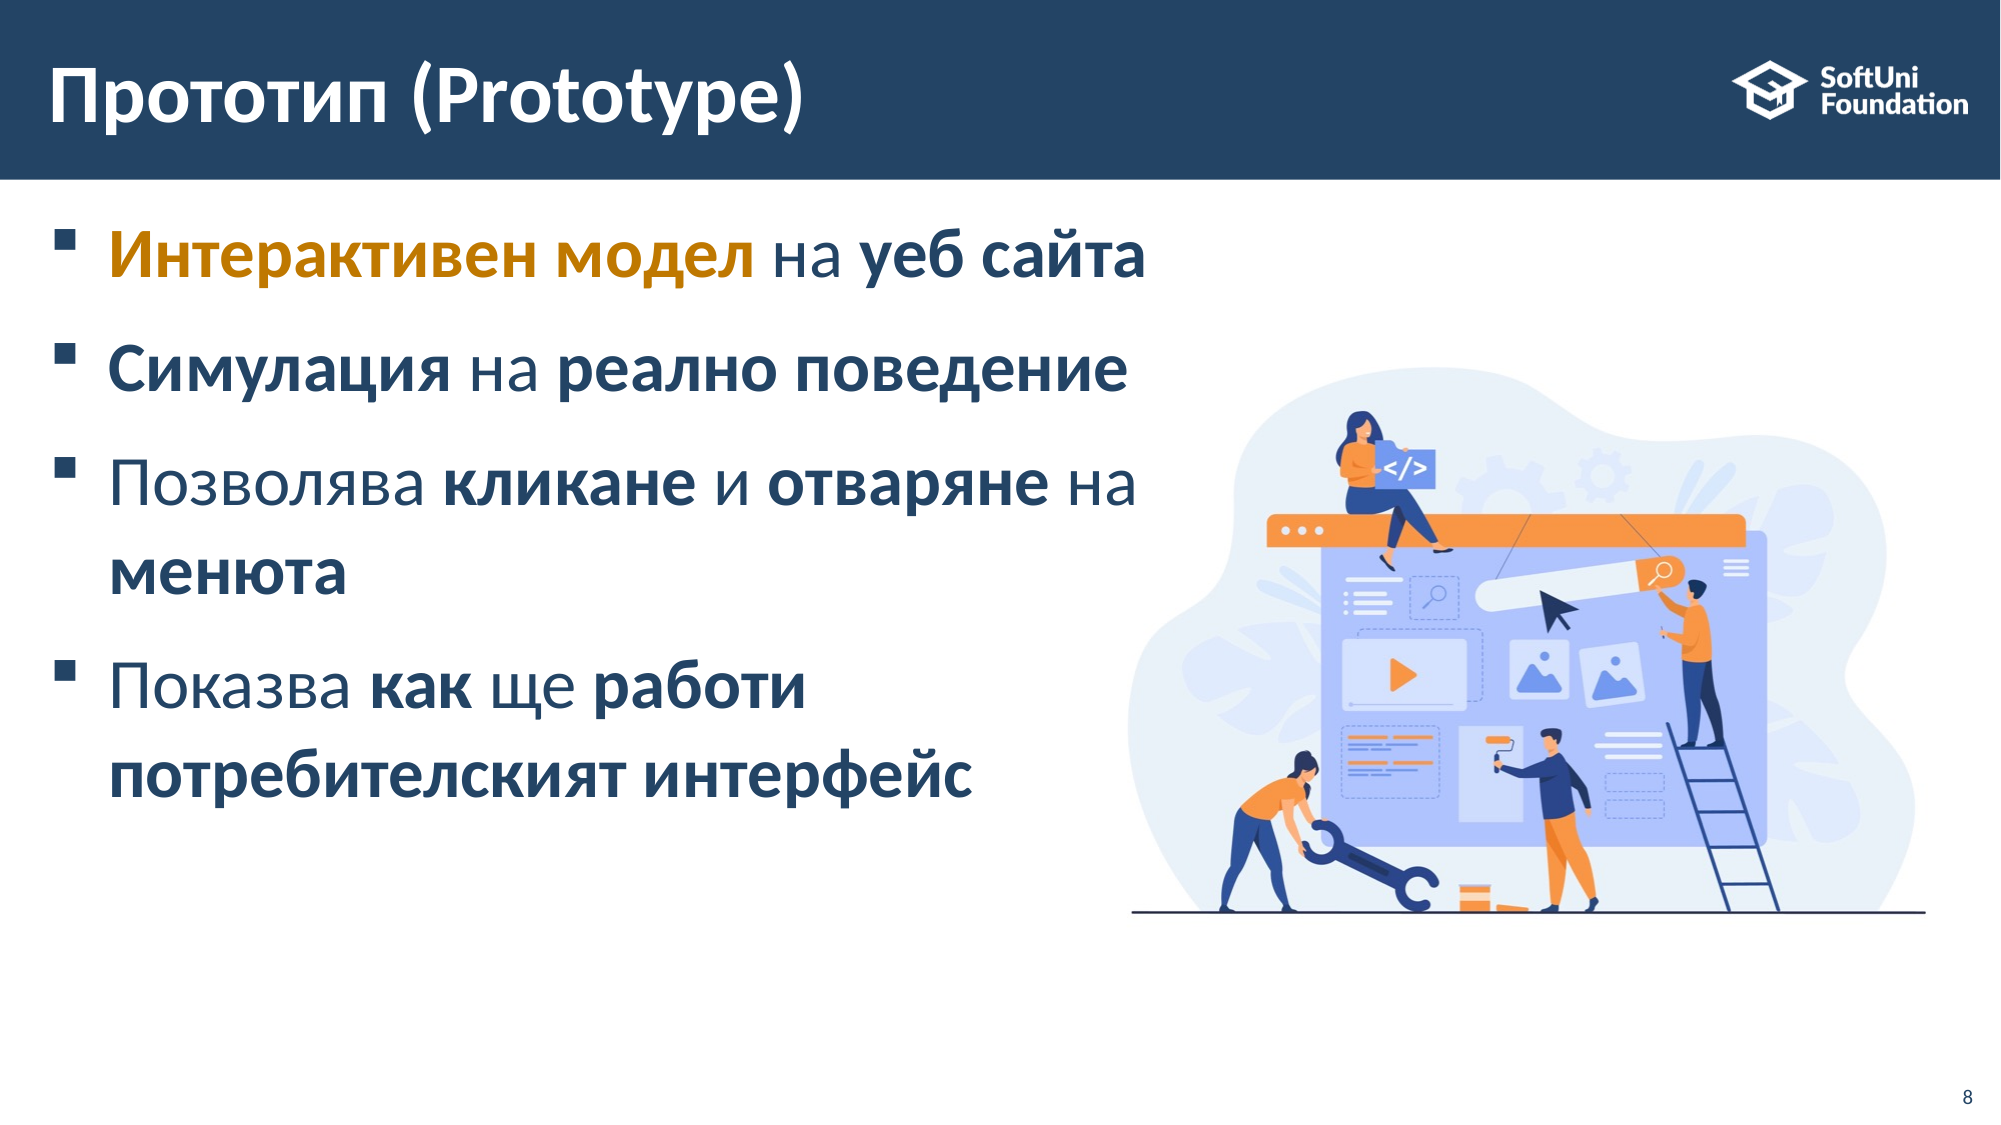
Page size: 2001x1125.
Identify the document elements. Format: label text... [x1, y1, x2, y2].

title ​​Прототип (Prototype) [31, 16, 1716, 162]
picture [1731, 60, 1968, 120]
list Интерактивен модел на уеб сайта Симулация на реално поведение Позволява кликане и отваряне на менюта Показва как ще работи потребителският интерфейс [31, 196, 1185, 1104]
slide_number 8 [1927, 1067, 1989, 1117]
picture [1063, 319, 1989, 980]
